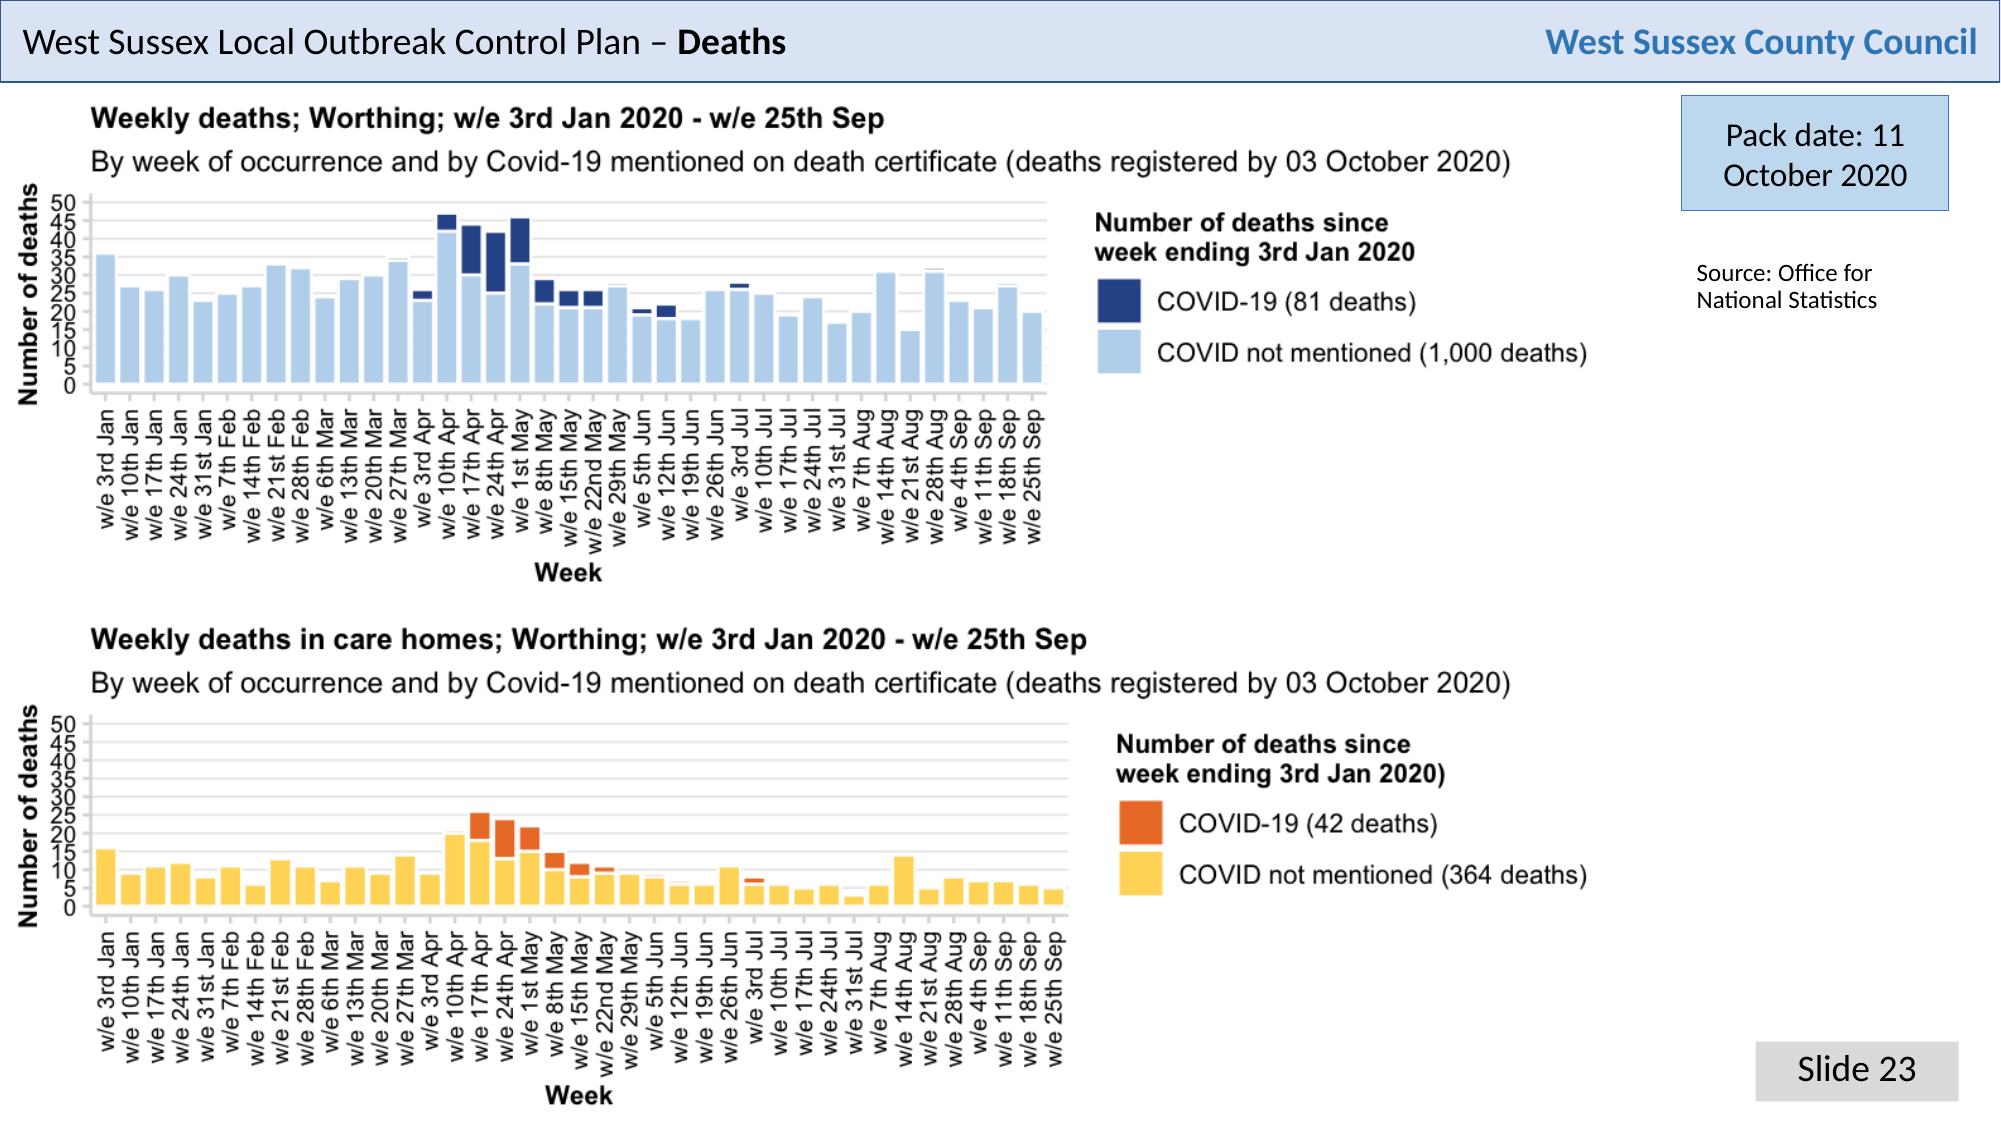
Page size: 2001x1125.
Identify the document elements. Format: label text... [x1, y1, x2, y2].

picture [3, 91, 1619, 602]
list Slide 23 [1755, 1041, 1959, 1102]
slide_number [1681, 95, 1949, 211]
list Source: Office for National Statistics [1681, 252, 1959, 289]
picture [3, 612, 1619, 1125]
